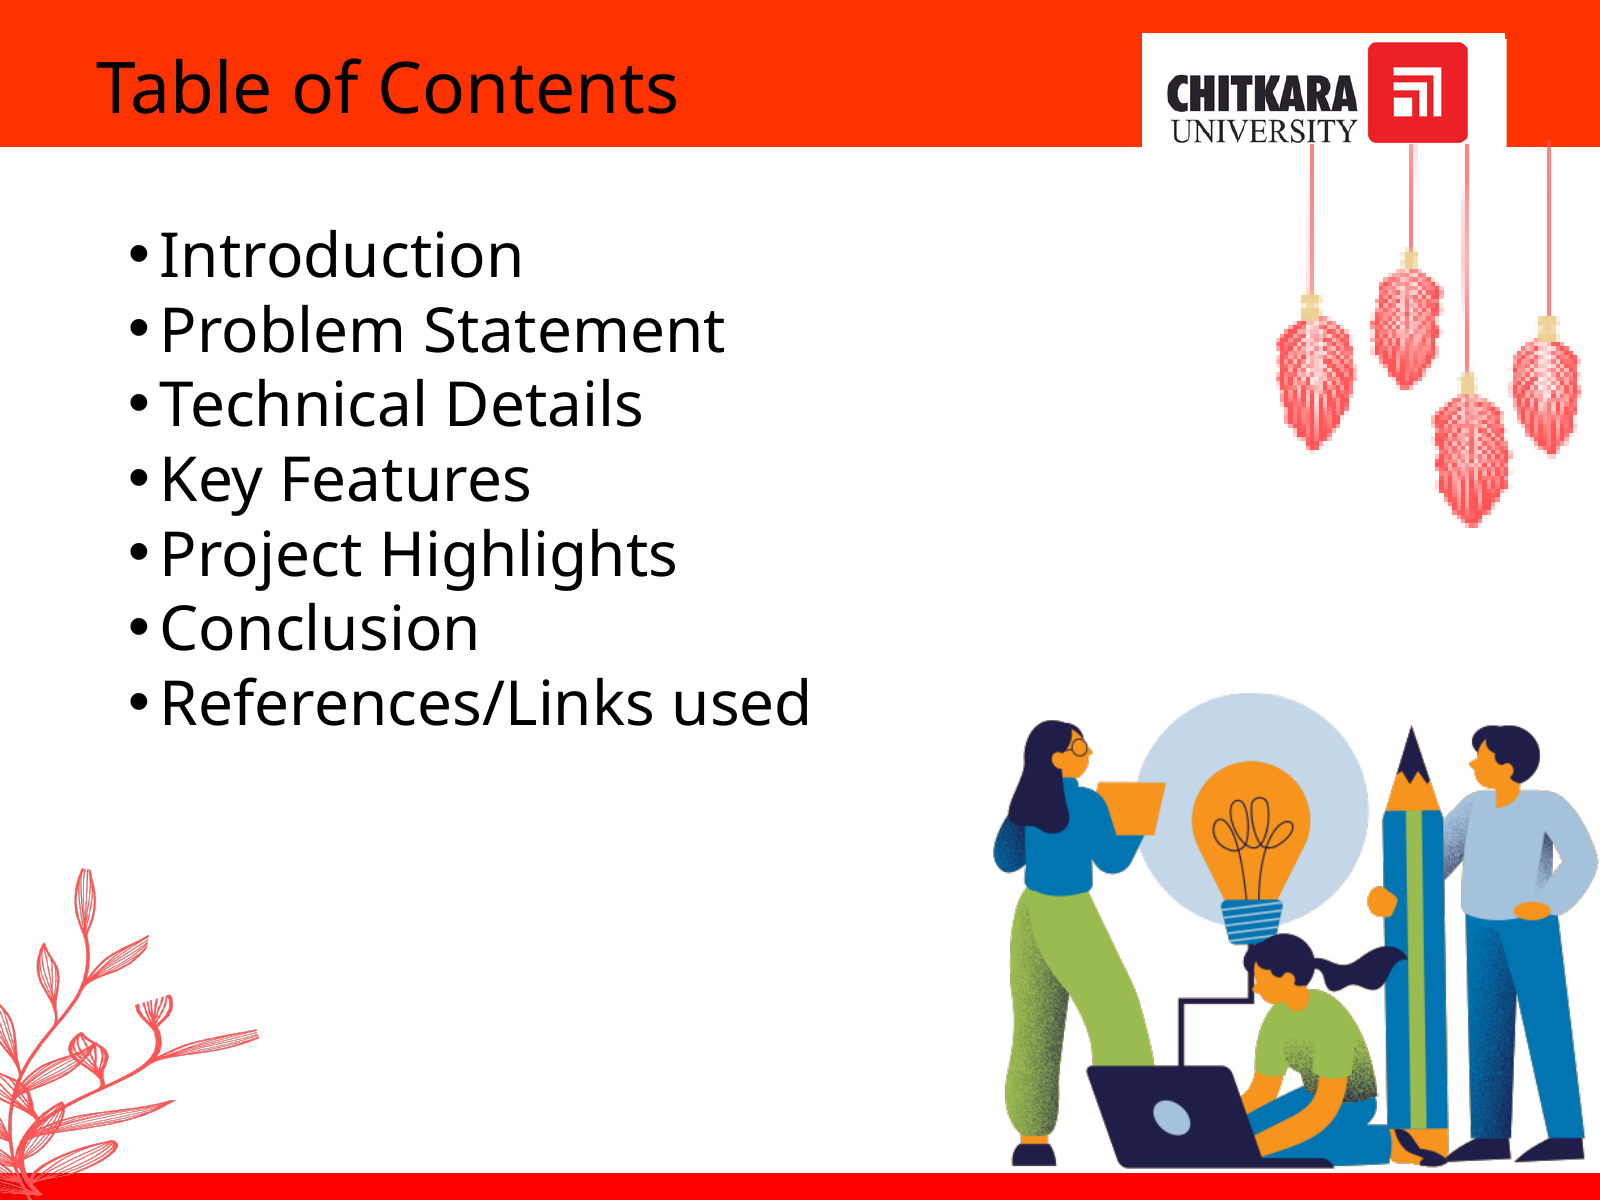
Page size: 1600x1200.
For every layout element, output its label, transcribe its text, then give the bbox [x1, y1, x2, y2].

text_box [0, 973, 285, 1173]
text_box [0, 855, 159, 1046]
text_box Introduction Problem Statement Technical Details Key Features Project Highlights Conclusion References/Links used [96, 215, 1277, 888]
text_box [1075, 0, 1600, 147]
text_box [1276, 158, 1582, 528]
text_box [0, 0, 1073, 147]
text_box [987, 693, 1600, 1173]
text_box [1141, 32, 1506, 154]
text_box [0, 1173, 1600, 1200]
